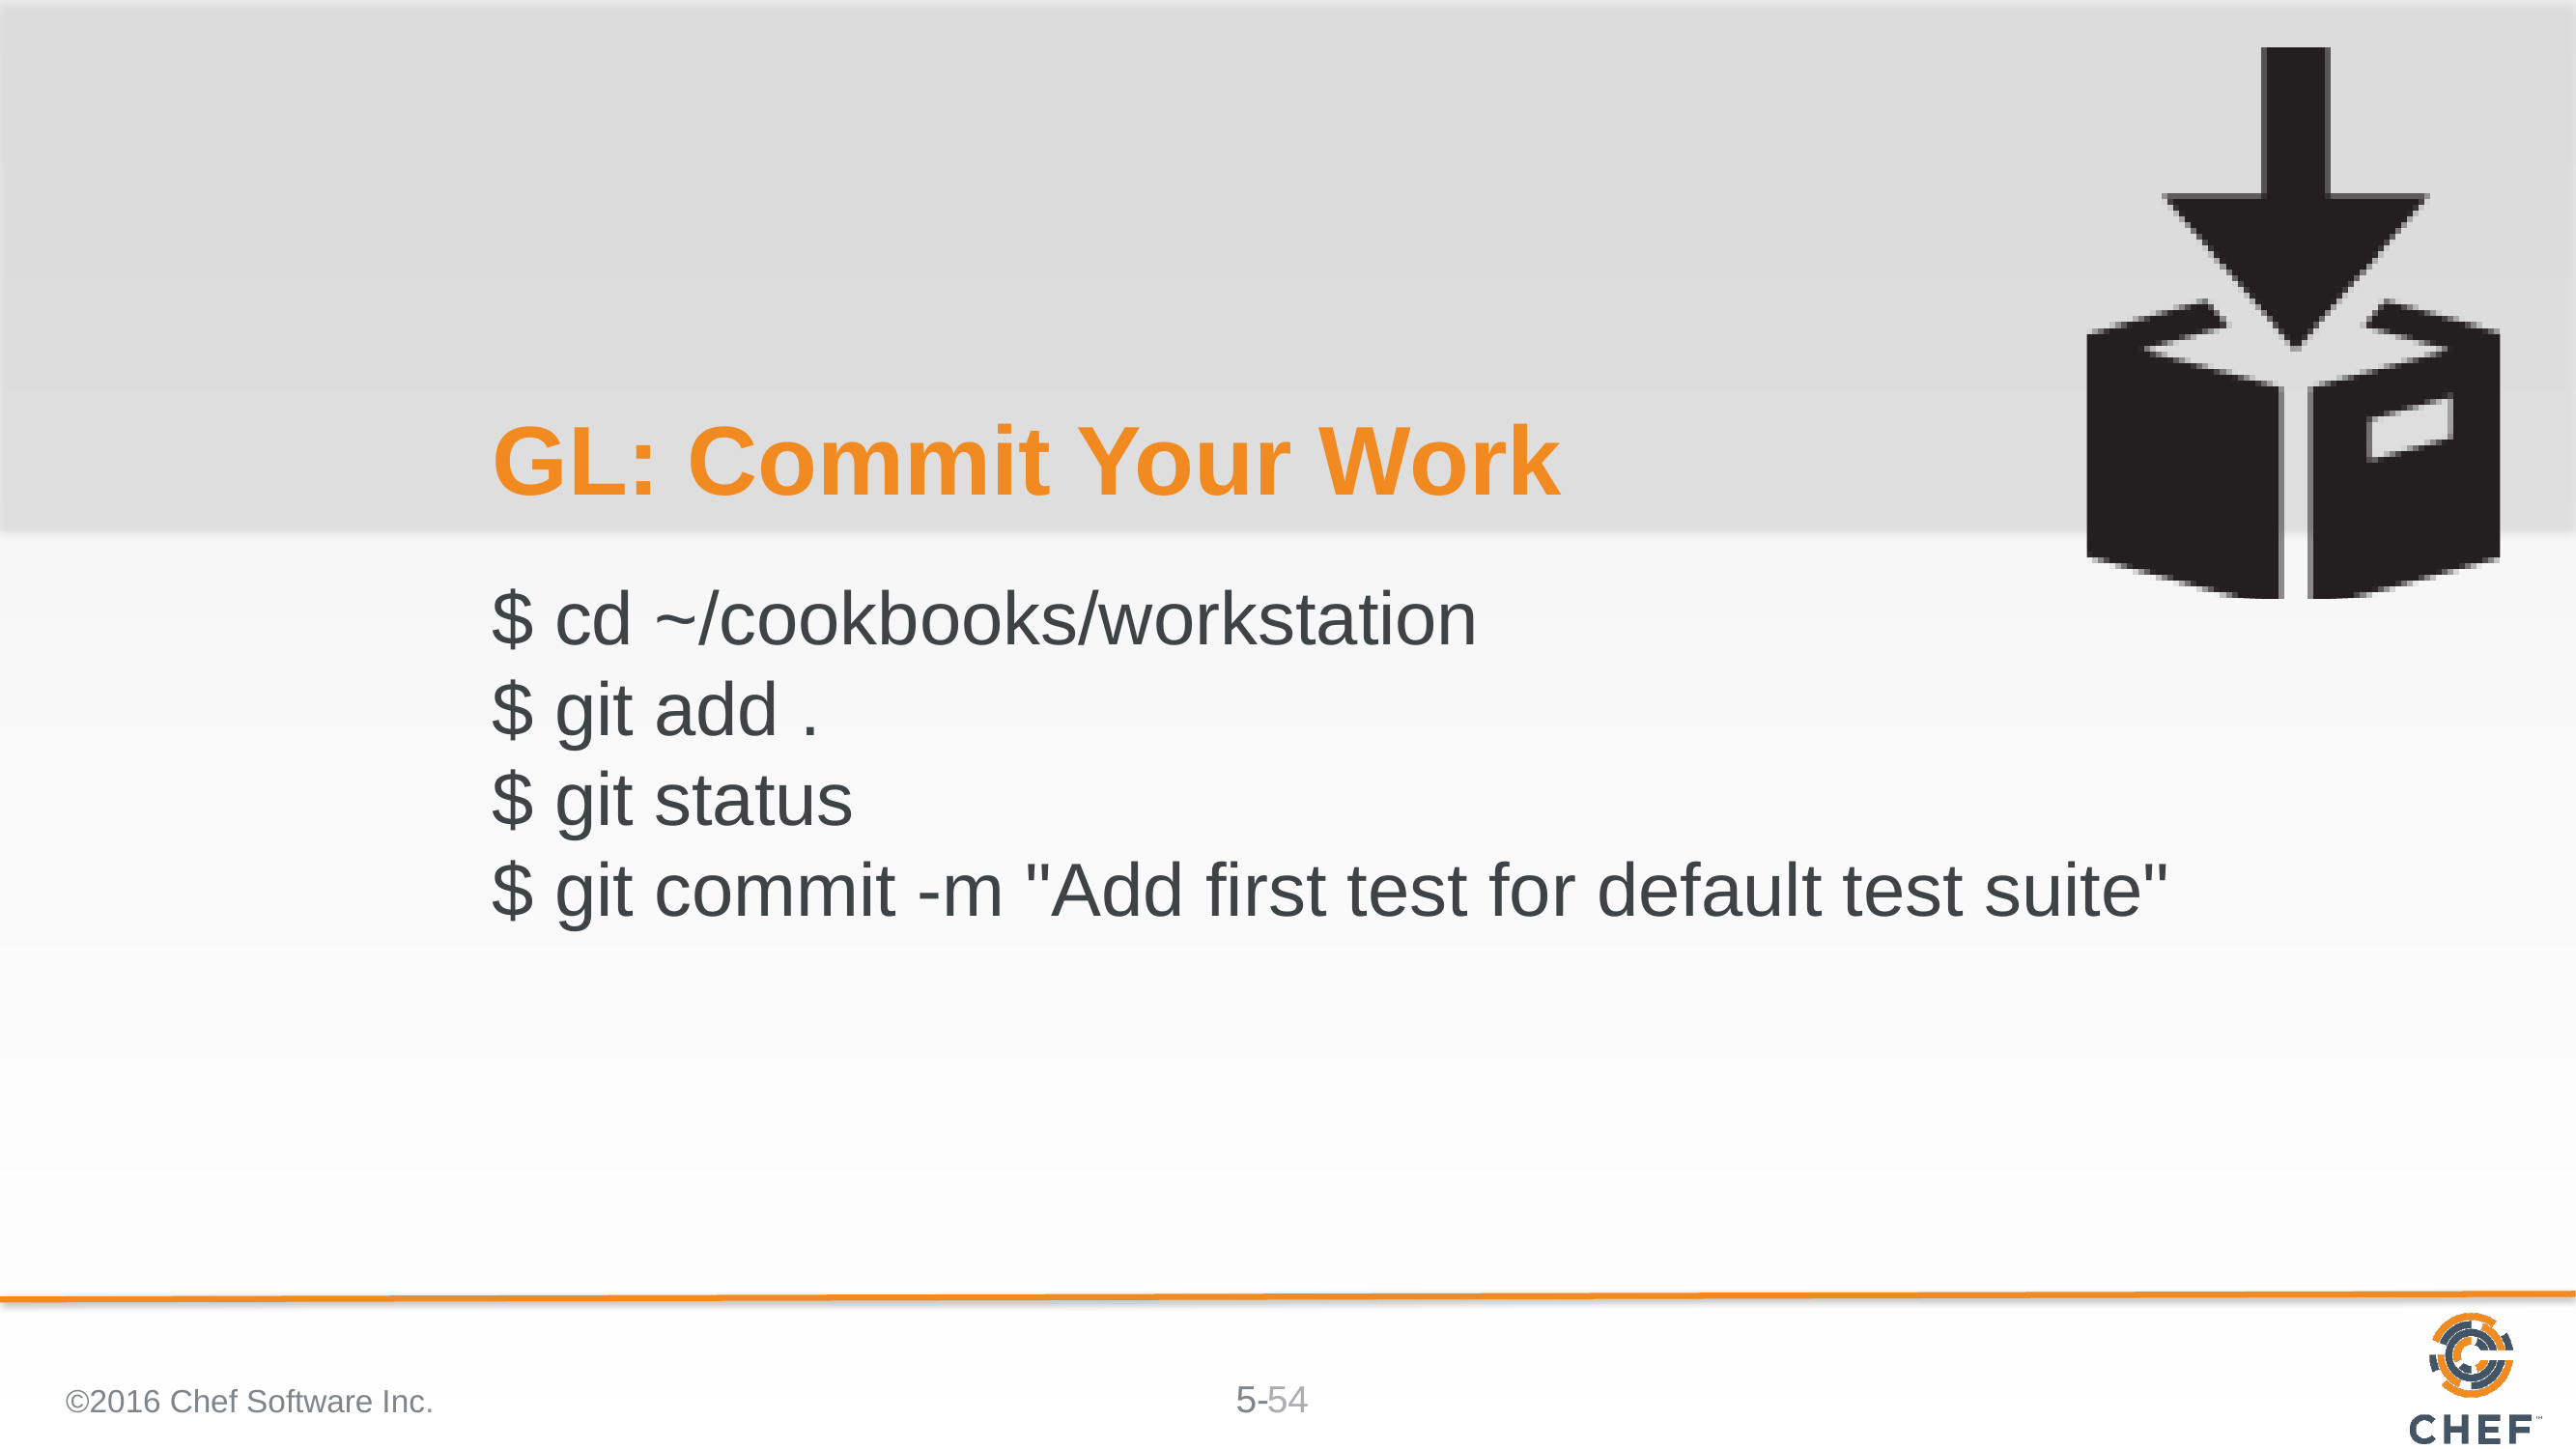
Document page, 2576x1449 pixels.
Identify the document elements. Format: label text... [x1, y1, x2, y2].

picture [2399, 1297, 2550, 1449]
footer ©2016 Chef Software Inc. [51, 1359, 952, 1440]
title GL: Commit Your Work [477, 395, 2217, 531]
slide_number 54 [998, 1359, 1578, 1437]
subtitle $ cd ~/cookbooks/workstation $ git add . $ git status $ git commit -m "Add first test for default test suite" [477, 555, 2440, 1087]
